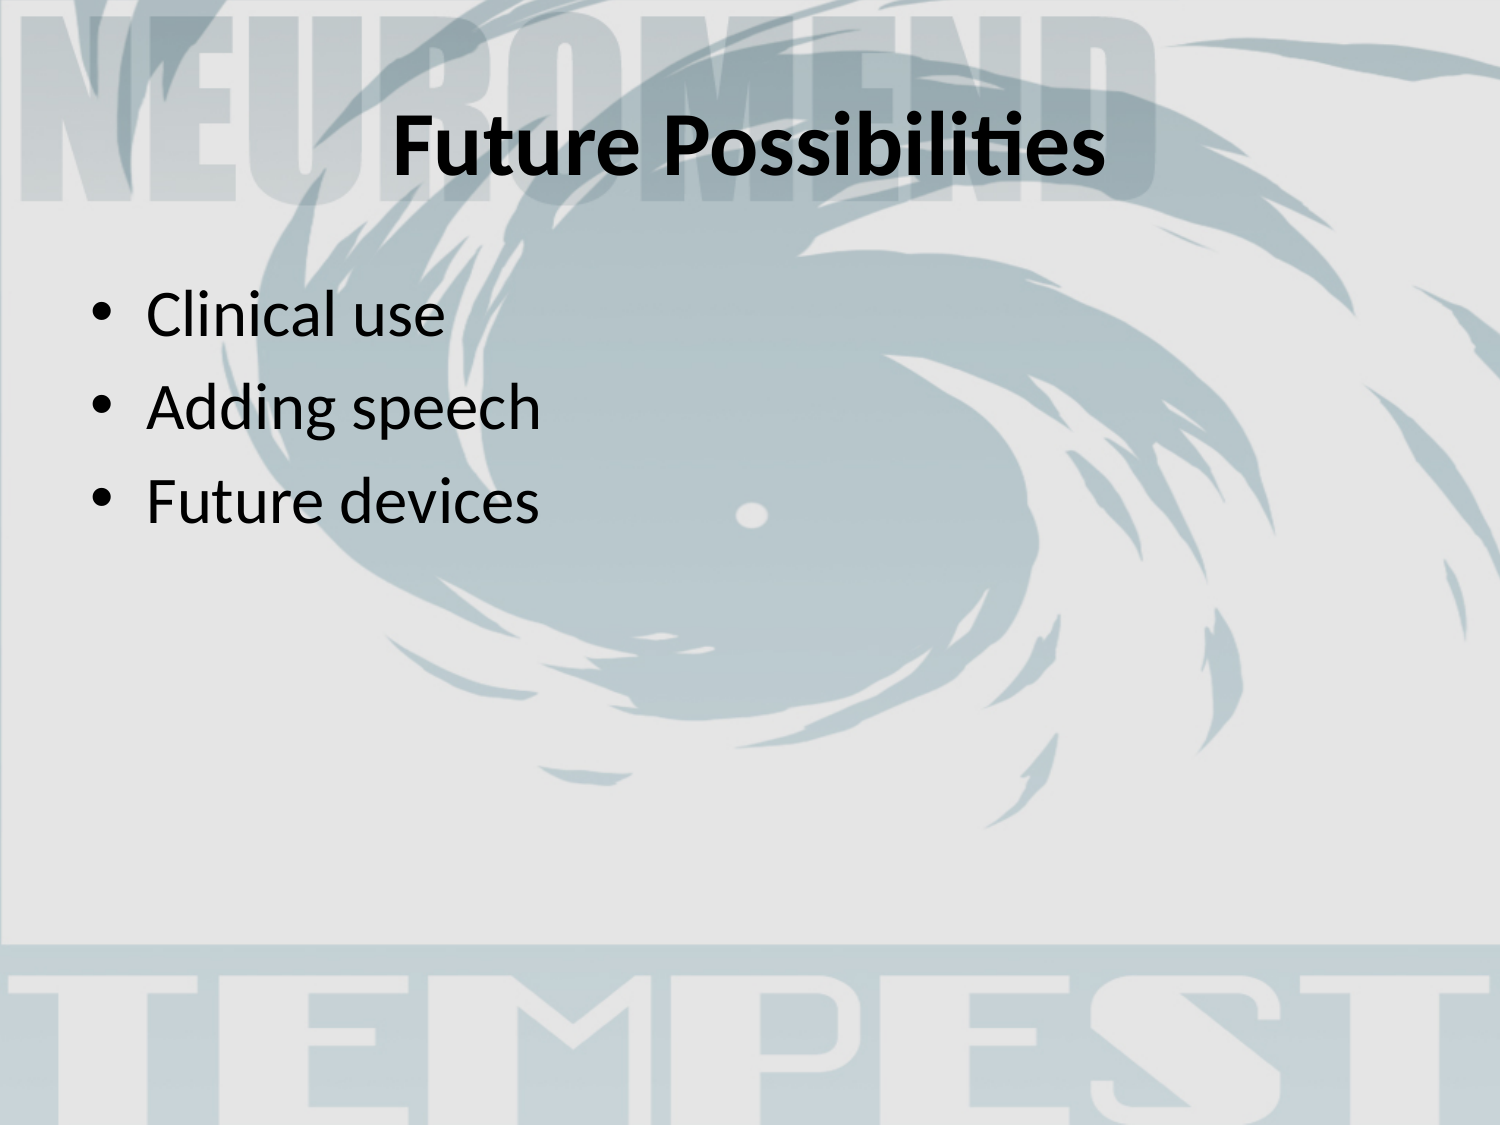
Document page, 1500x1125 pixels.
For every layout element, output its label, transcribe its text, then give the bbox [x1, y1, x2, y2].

title Future Possibilities [75, 45, 1425, 233]
list Clinical use Adding speech Future devices [75, 262, 1425, 1005]
picture [0, 0, 1500, 1125]
